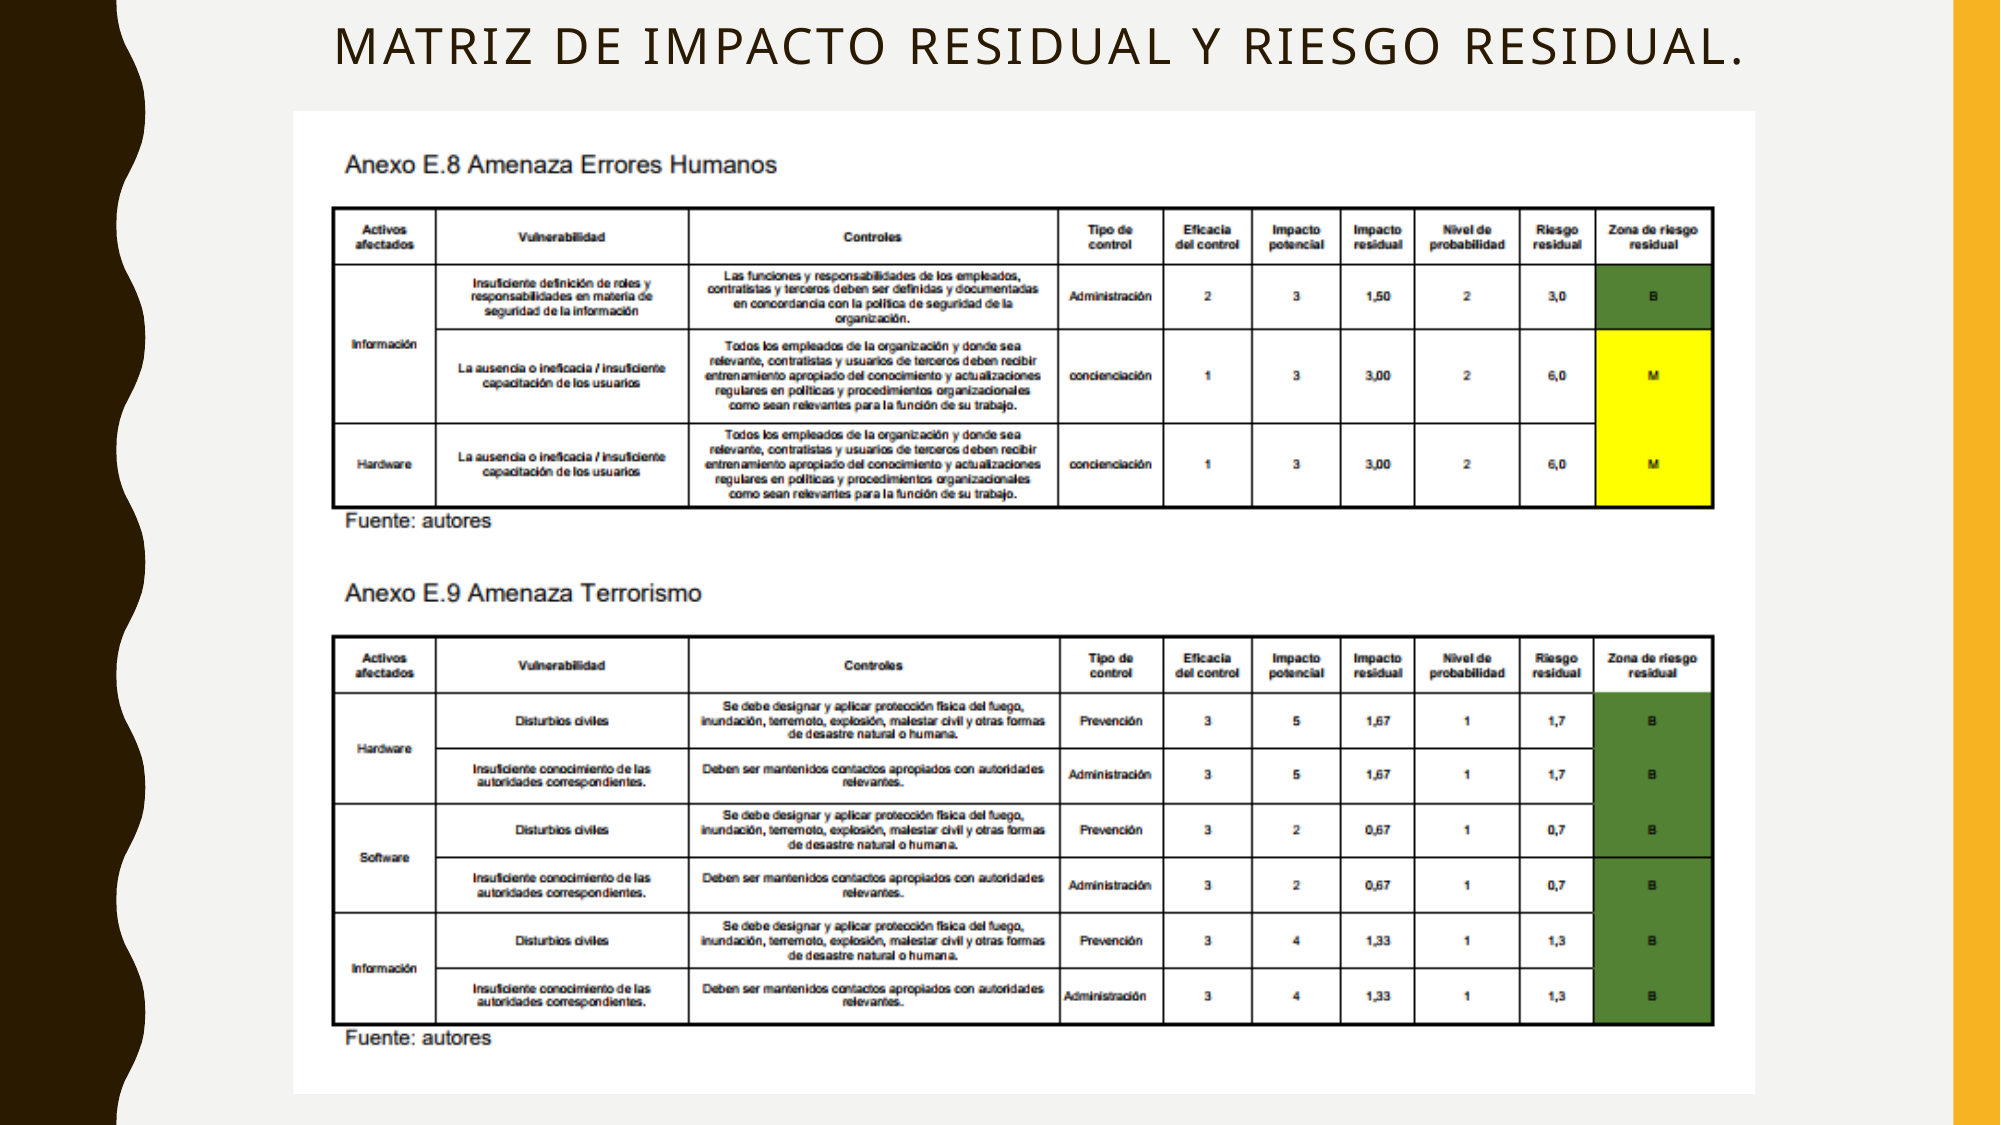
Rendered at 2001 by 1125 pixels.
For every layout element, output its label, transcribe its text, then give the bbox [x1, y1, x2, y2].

title Matriz de impacto residual y riesgo residual. [244, 13, 1835, 112]
picture [293, 111, 1756, 1094]
